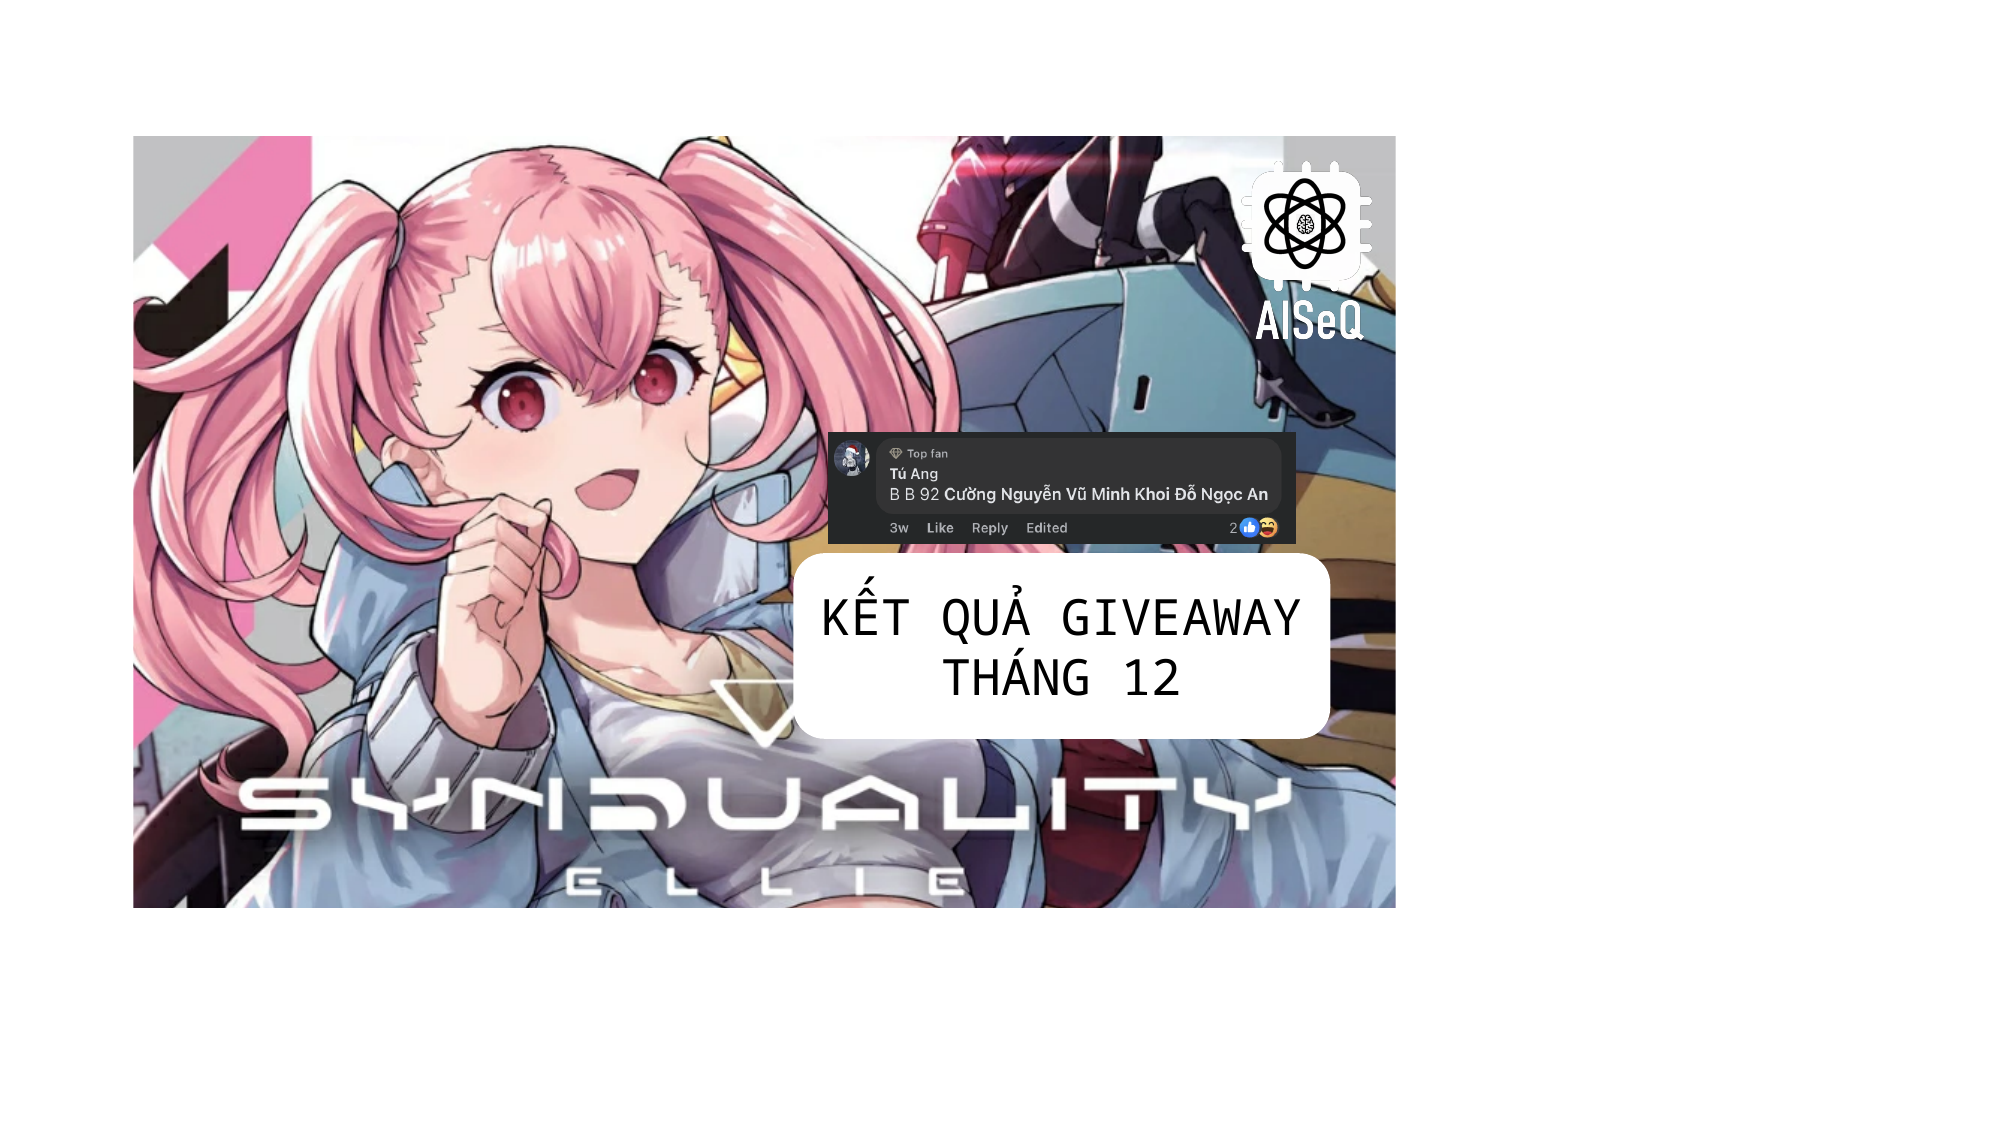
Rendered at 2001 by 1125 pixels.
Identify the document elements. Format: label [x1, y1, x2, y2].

picture [132, 135, 1397, 908]
